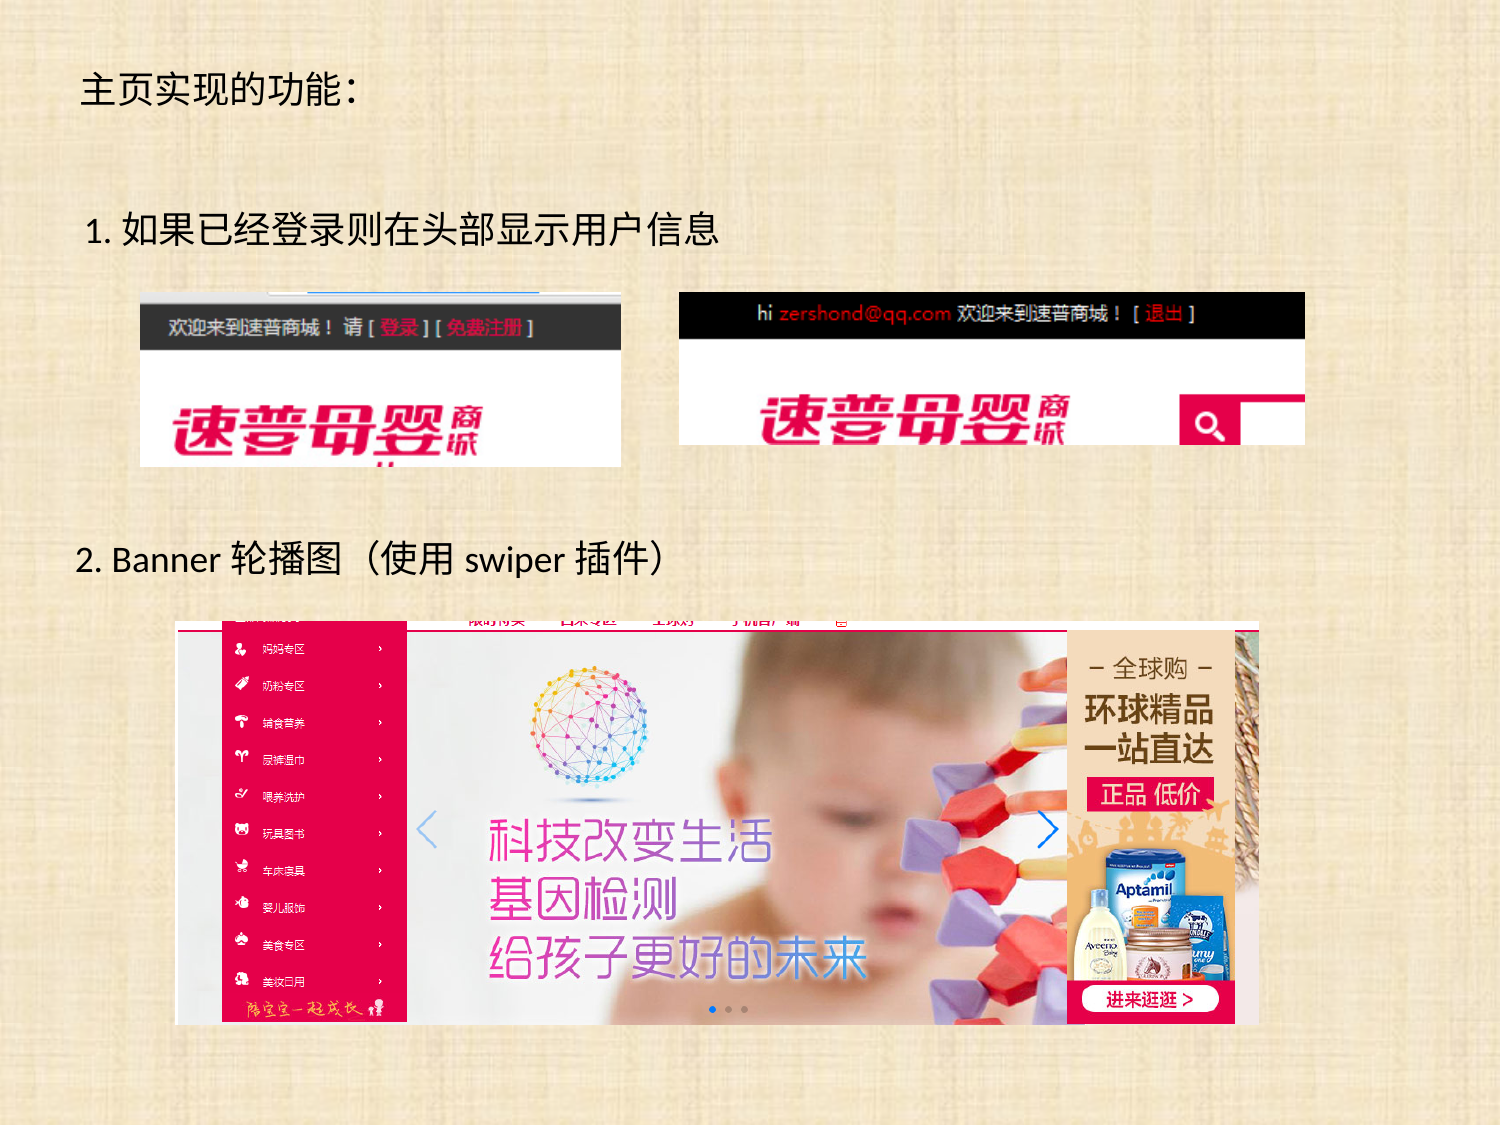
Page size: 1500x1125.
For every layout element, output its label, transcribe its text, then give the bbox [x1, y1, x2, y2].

picture [679, 292, 1305, 445]
picture [140, 292, 621, 467]
picture [175, 620, 1259, 1025]
text_box 主页实现的功能： [64, 58, 395, 119]
text_box 1.如果已经登录则在头部显示用户信息 [69, 199, 737, 259]
text_box 2. Banner轮播图（使用swiper插件） [60, 527, 703, 588]
